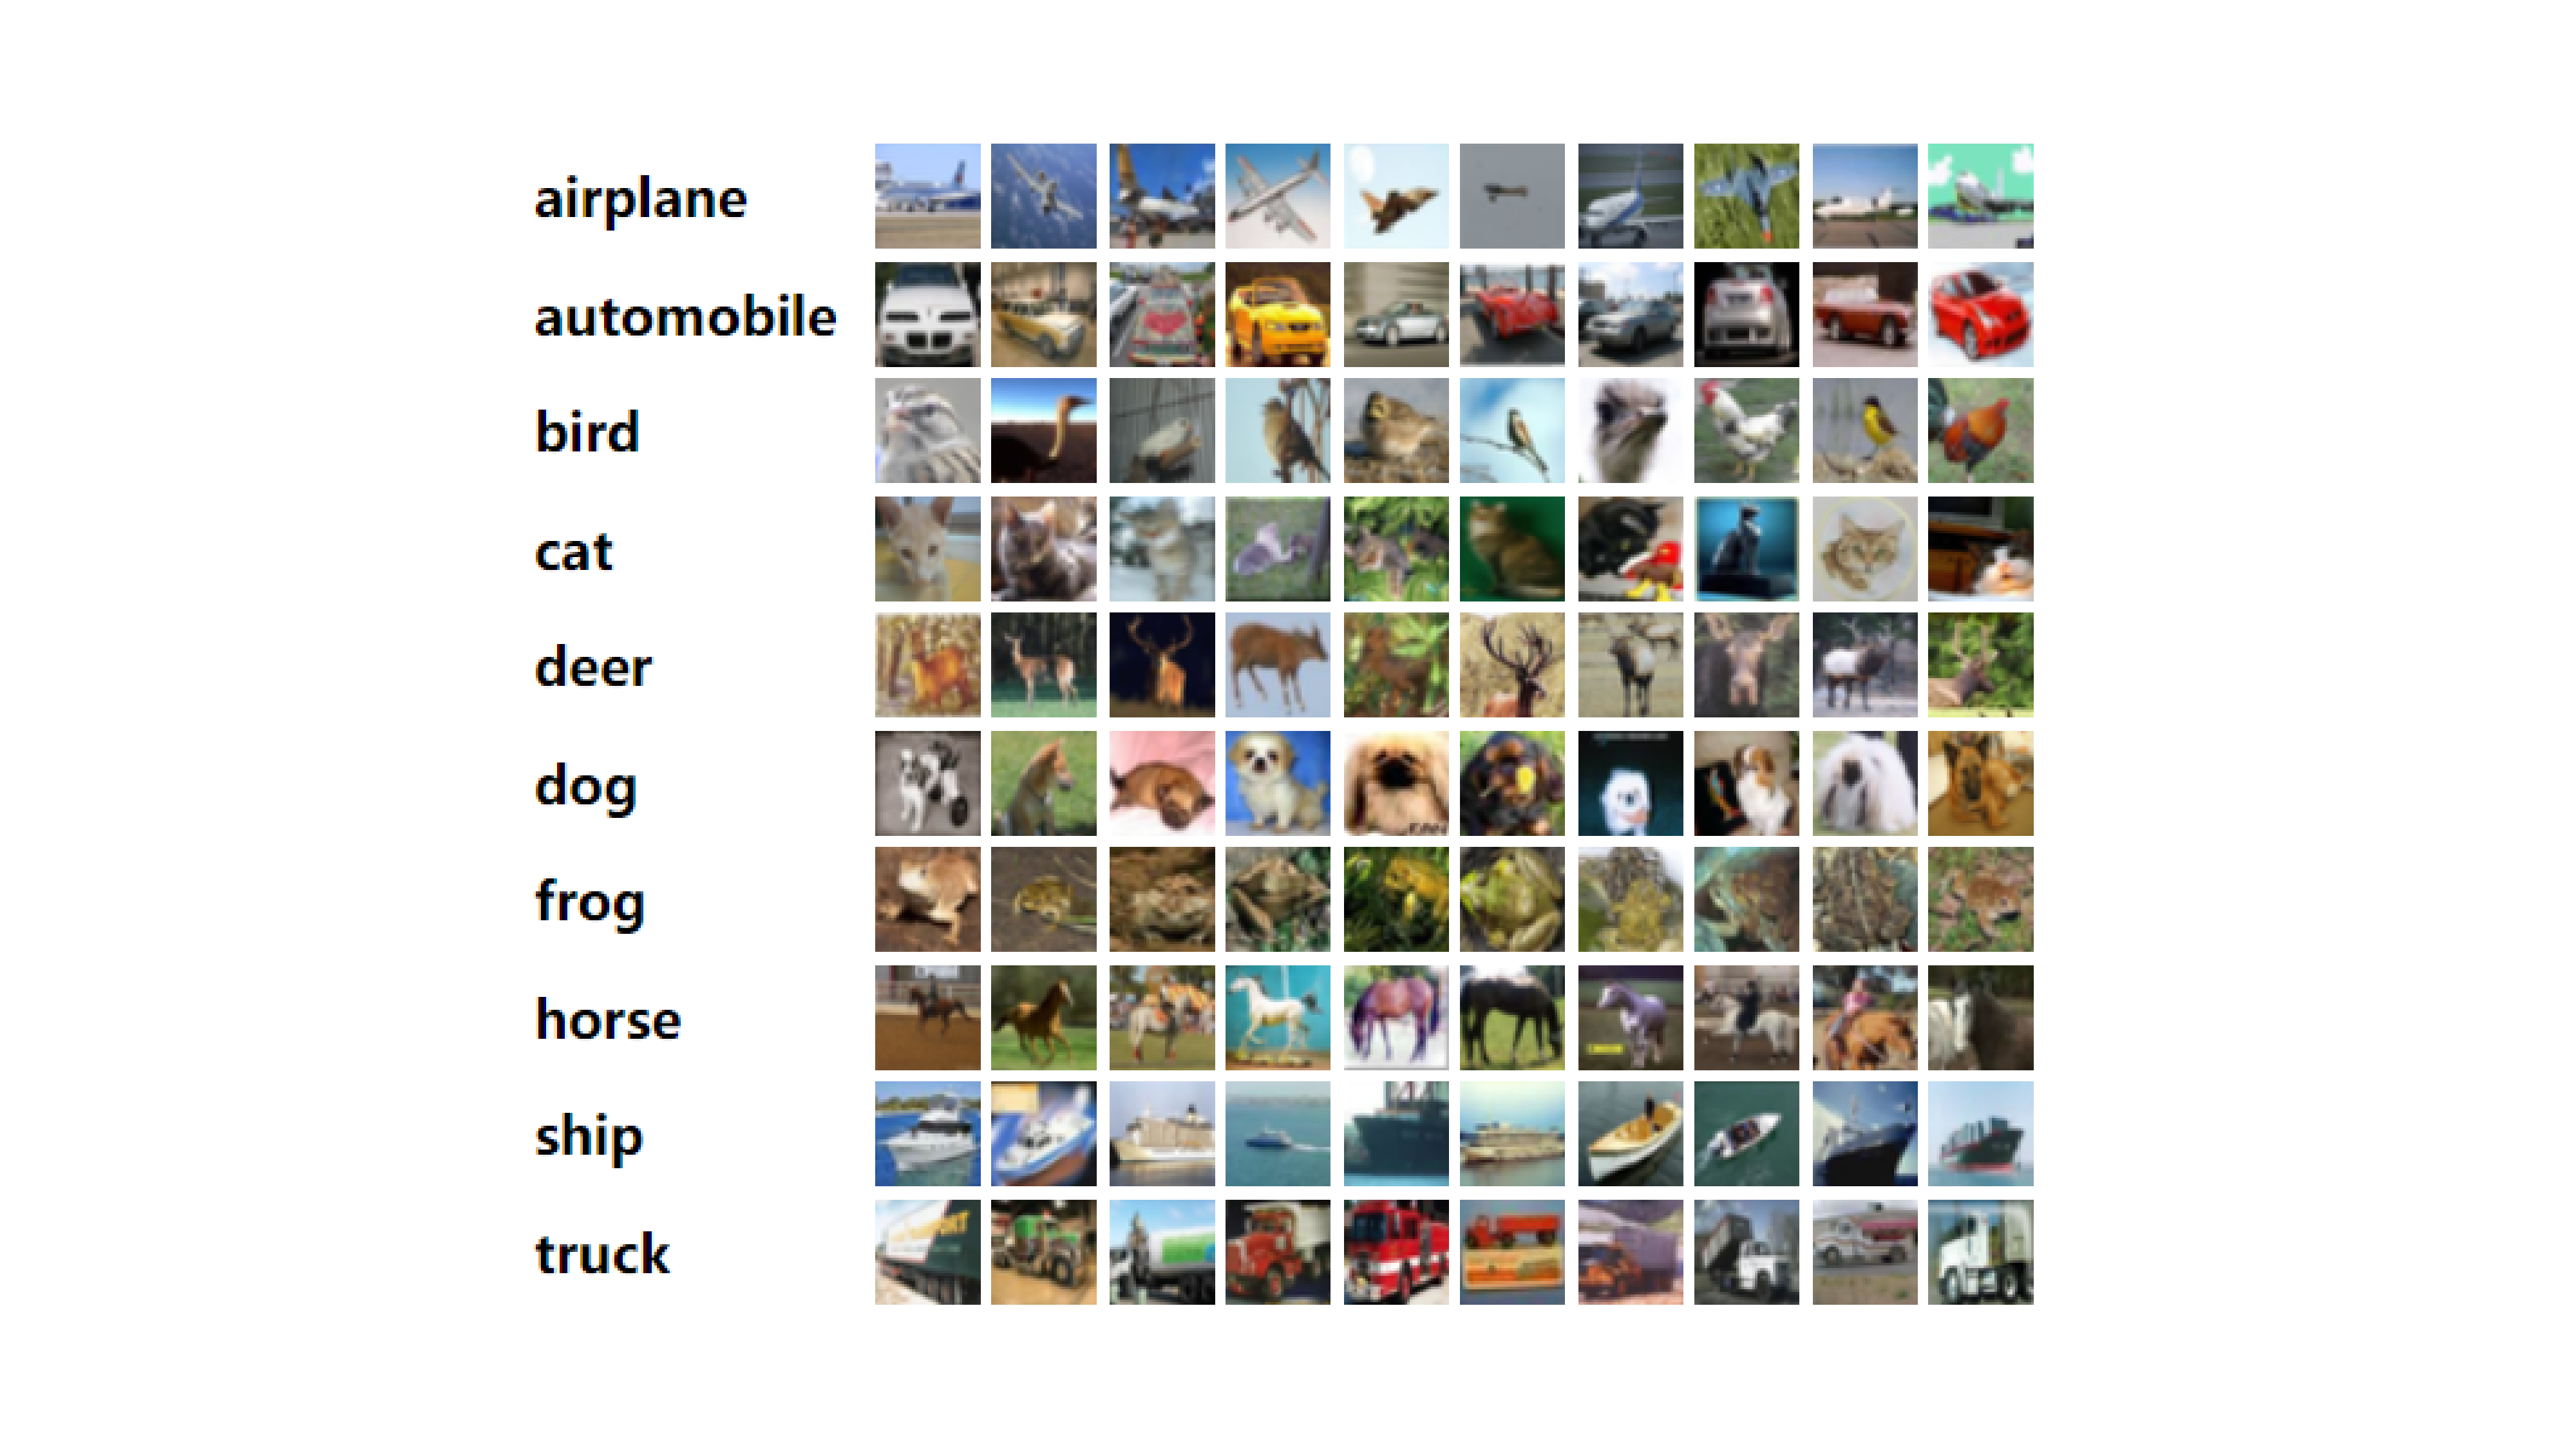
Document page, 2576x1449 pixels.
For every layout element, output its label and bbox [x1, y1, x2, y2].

picture [526, 136, 2050, 1313]
